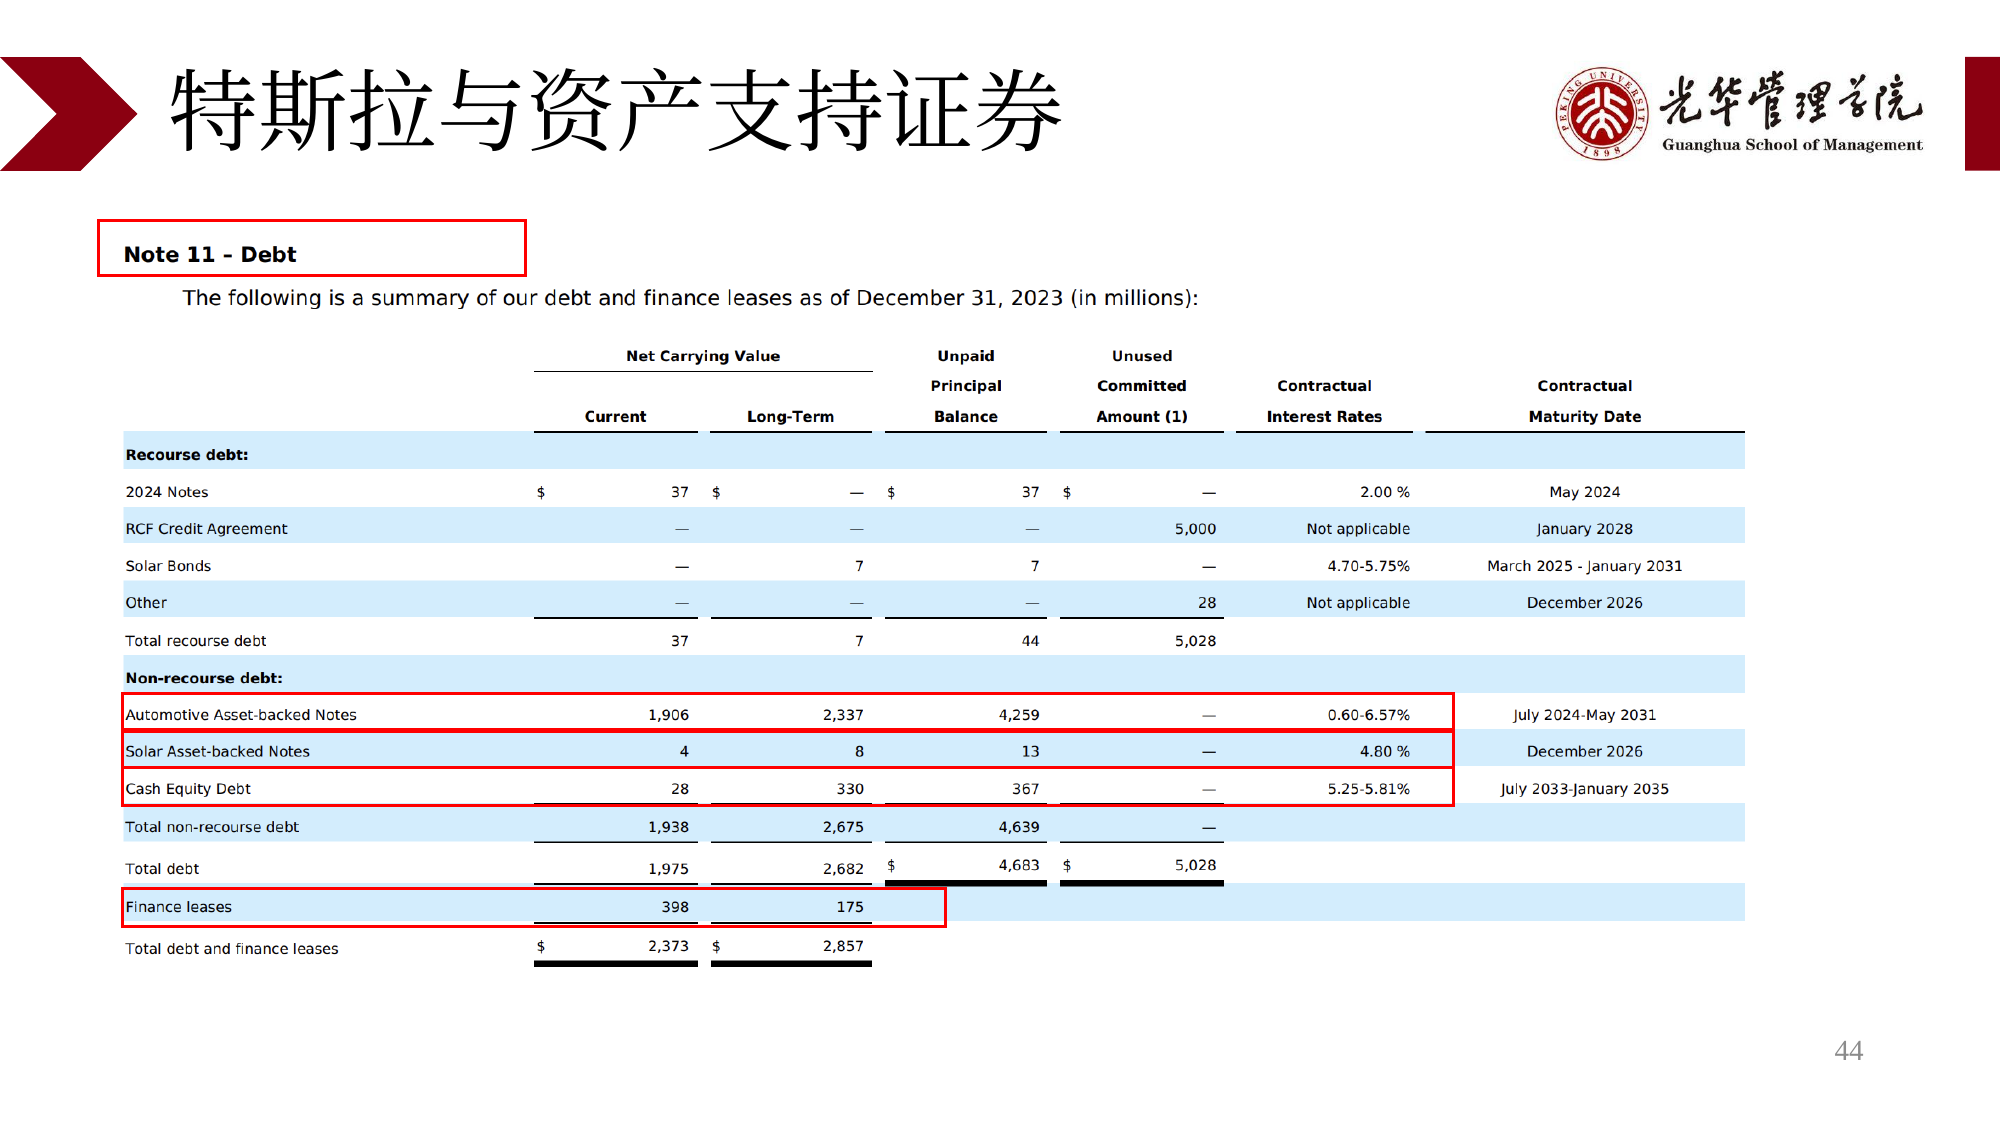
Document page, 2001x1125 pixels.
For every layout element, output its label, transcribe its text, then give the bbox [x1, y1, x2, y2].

picture [90, 224, 1771, 990]
text_box [97, 219, 527, 224]
text_box 特斯拉与资产支持证券 [154, 59, 1537, 195]
slide_number 44 [1429, 1018, 1880, 1079]
picture [1507, 27, 1965, 200]
